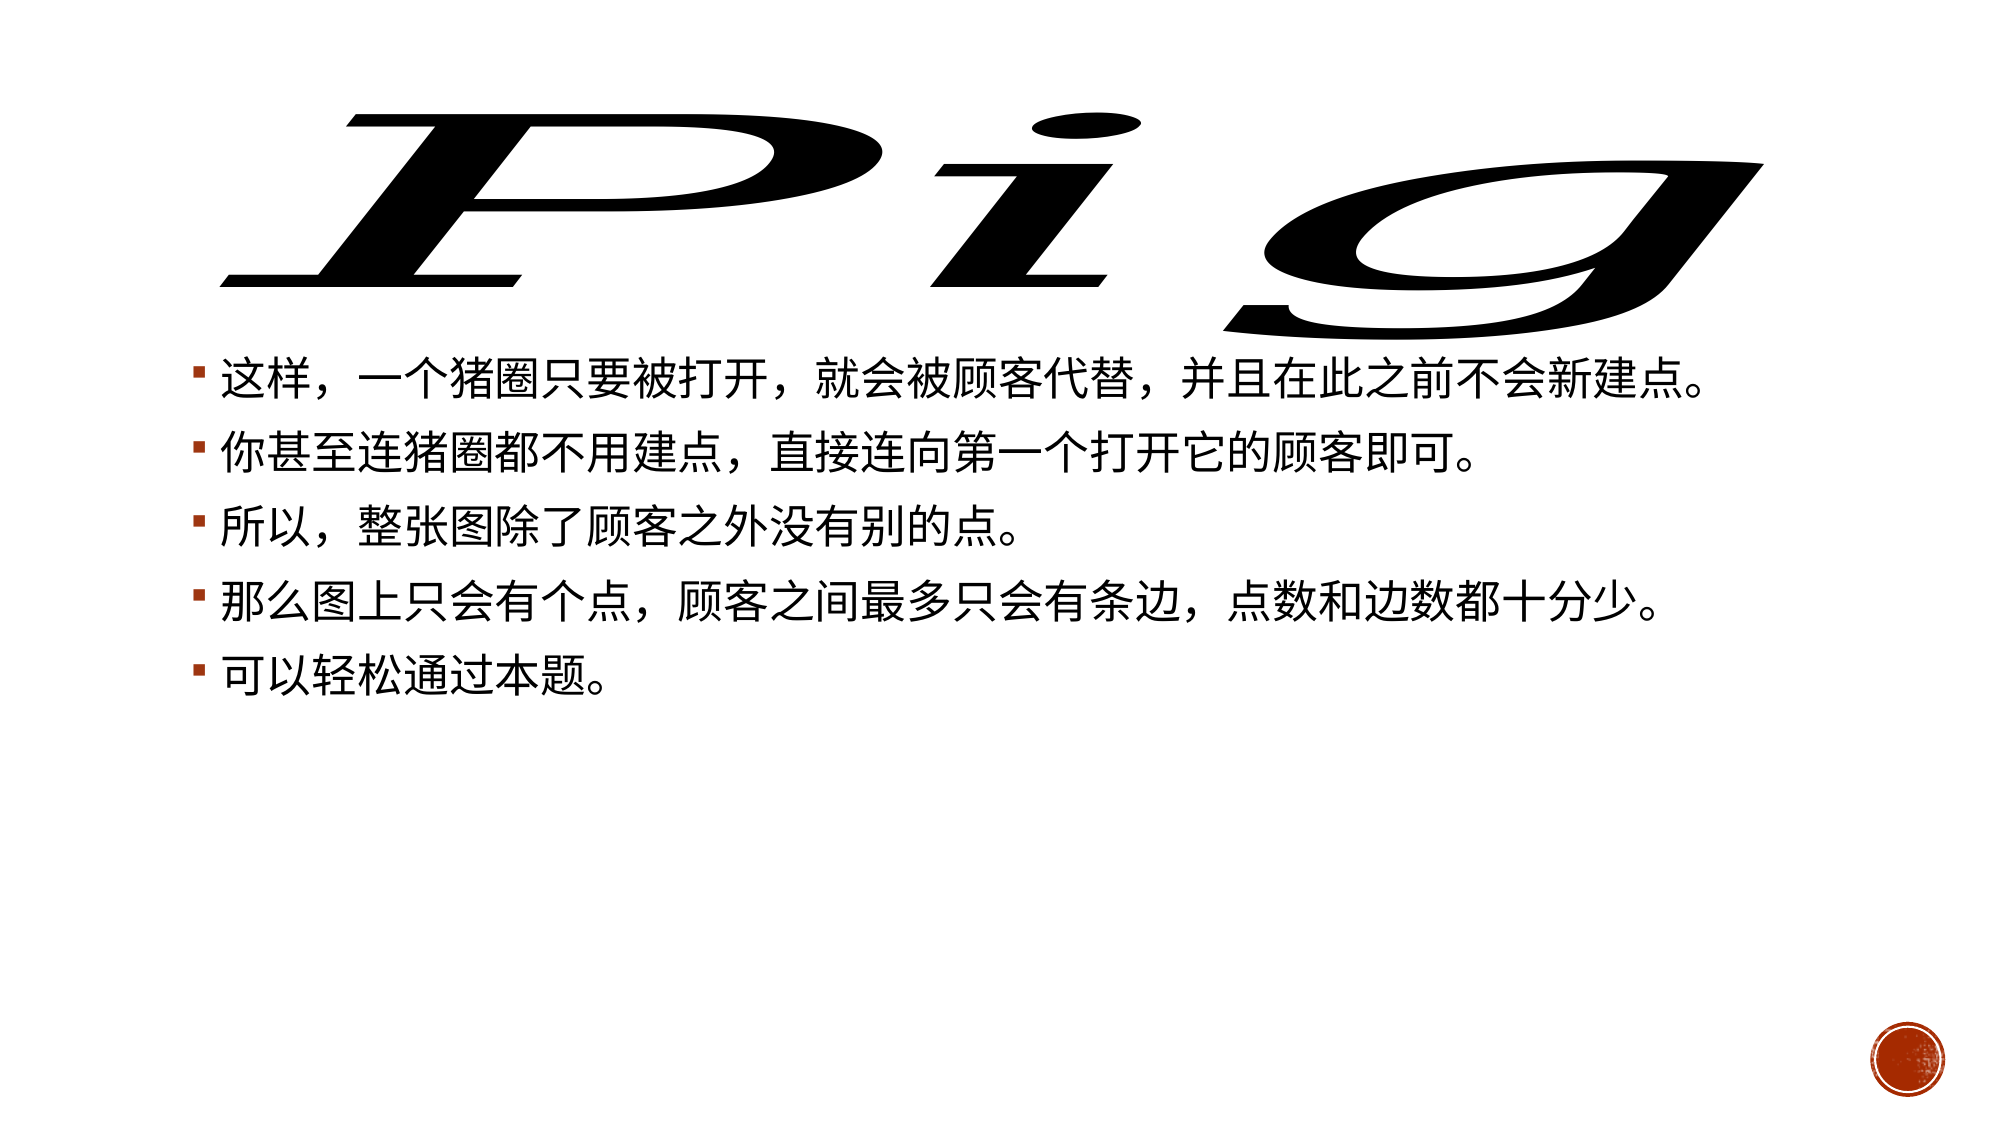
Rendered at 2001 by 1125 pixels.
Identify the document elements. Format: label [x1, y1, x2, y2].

text_box [1868, 1018, 1947, 1097]
